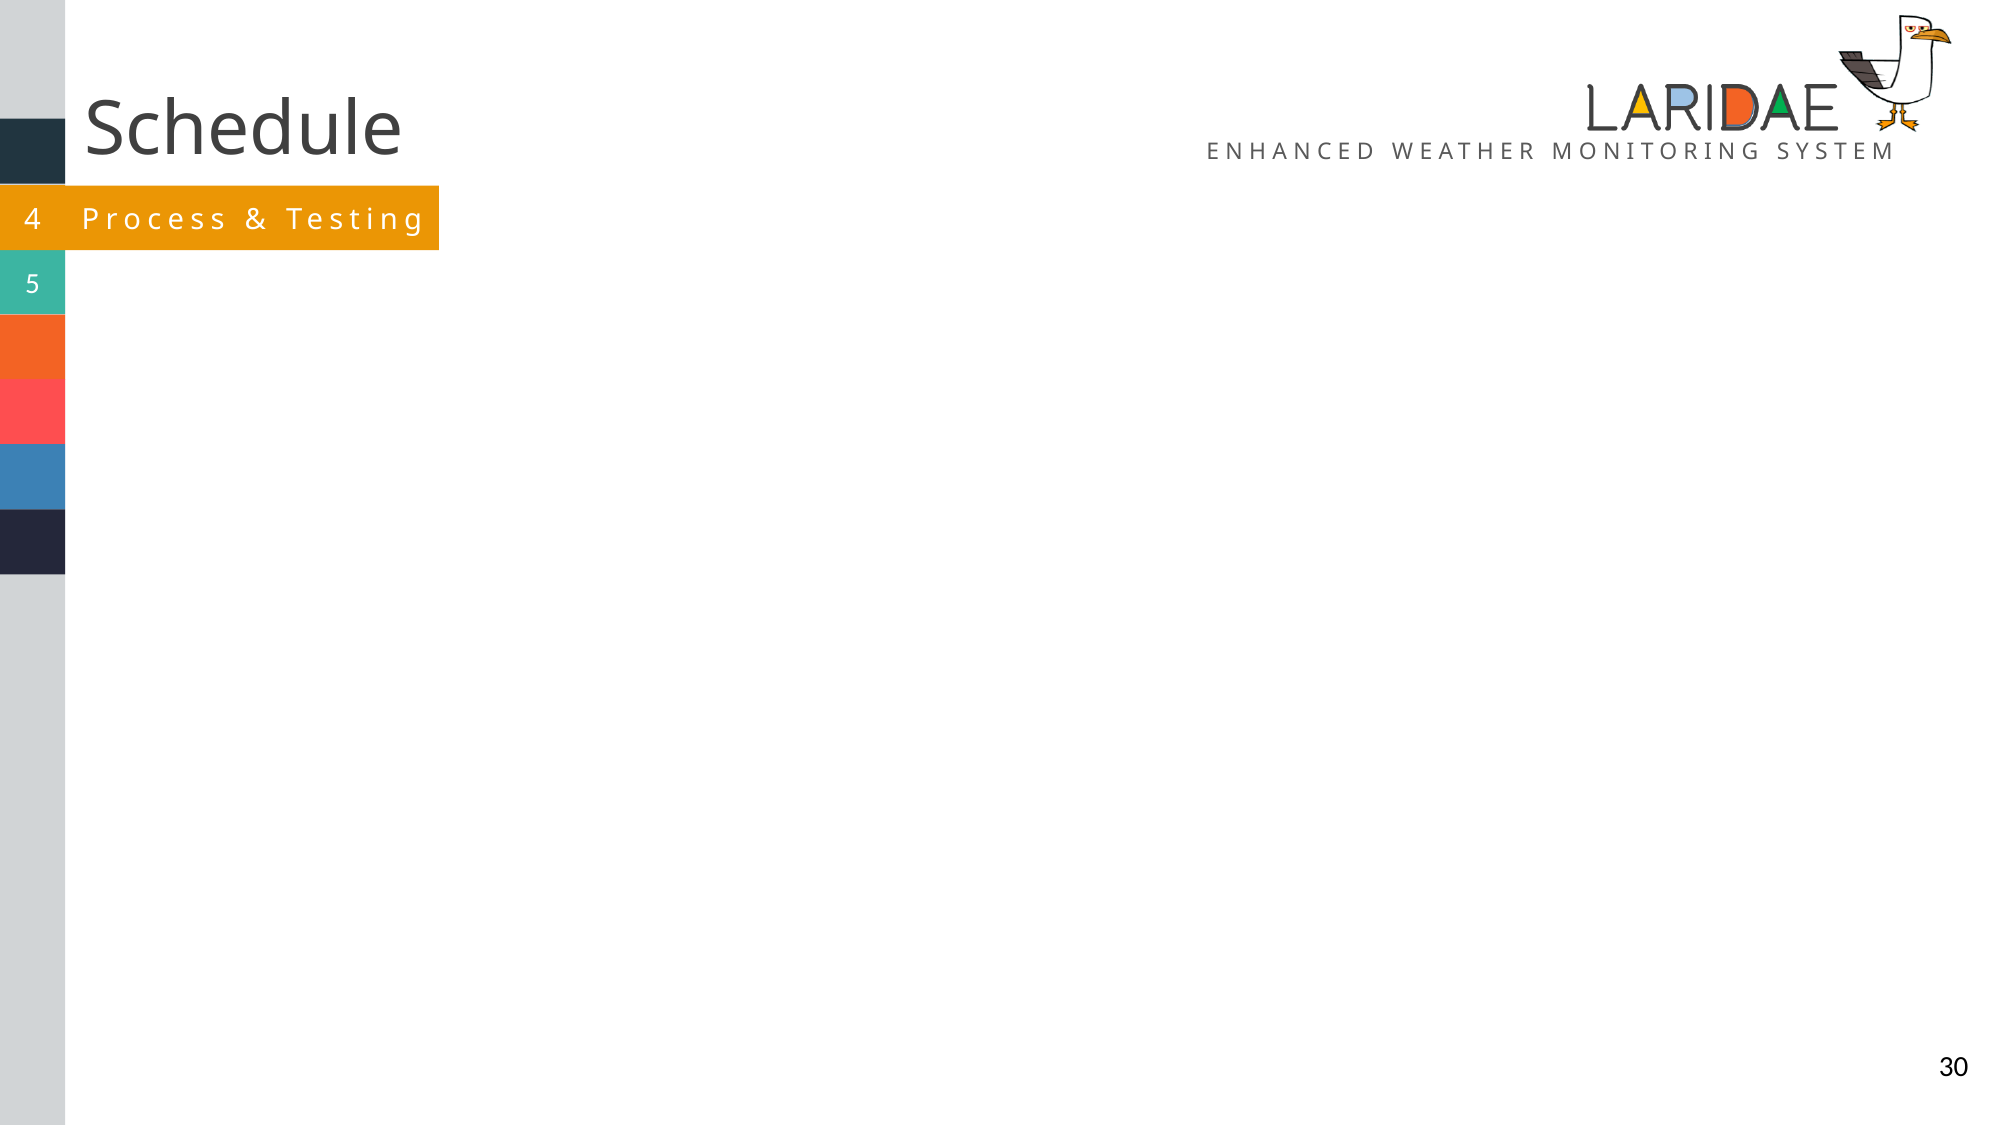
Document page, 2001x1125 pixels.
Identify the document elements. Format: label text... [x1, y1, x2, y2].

picture [1541, 10, 1963, 188]
text_box 30 [1924, 1039, 1984, 1090]
text_box Schedule [69, 71, 1060, 177]
